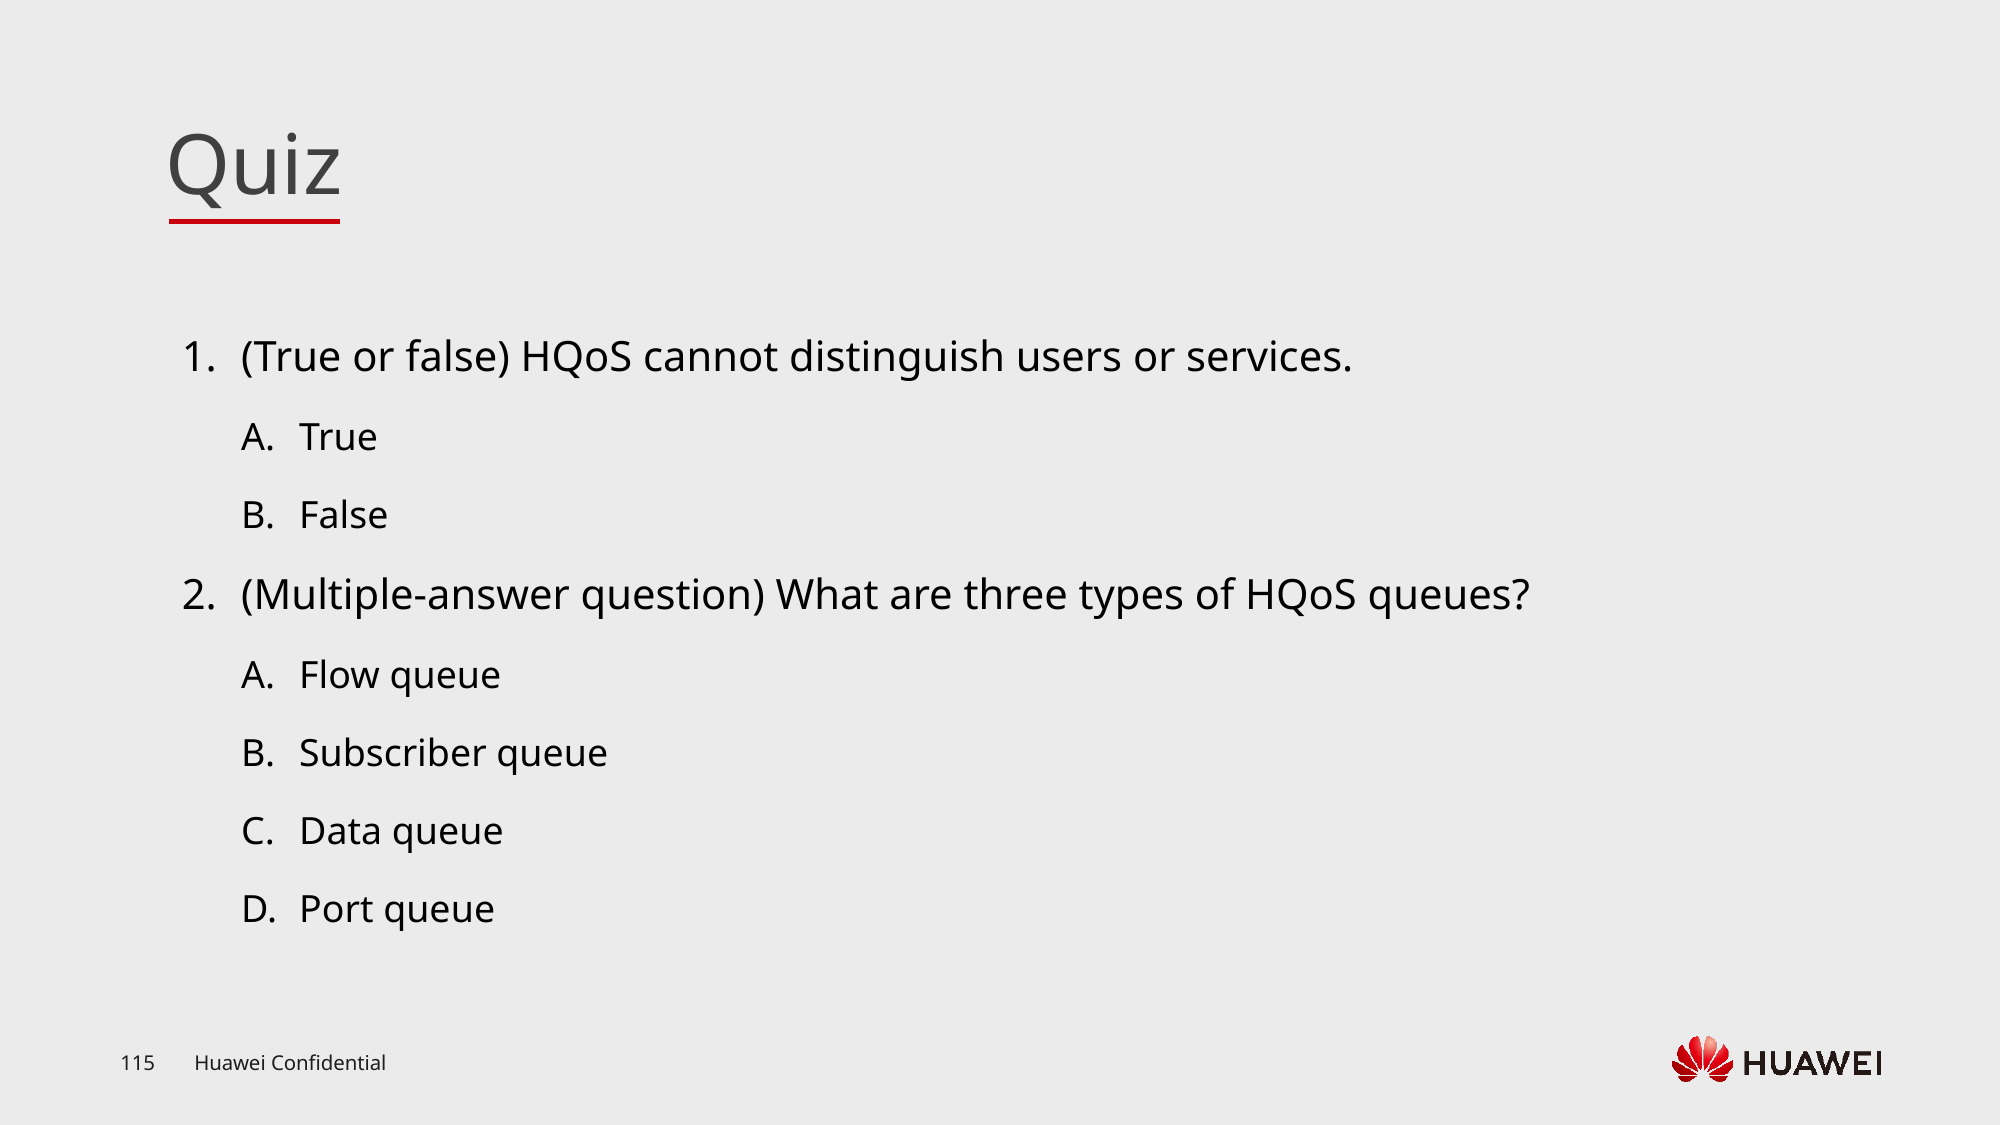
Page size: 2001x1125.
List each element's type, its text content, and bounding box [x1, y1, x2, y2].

picture [1672, 1036, 1881, 1082]
list (True or false) HQoS cannot distinguish users or services. True False (Multiple-answer question) What are three types of HQoS queues? Flow queue Subscriber queue Data queue Port queue [167, 302, 1833, 970]
